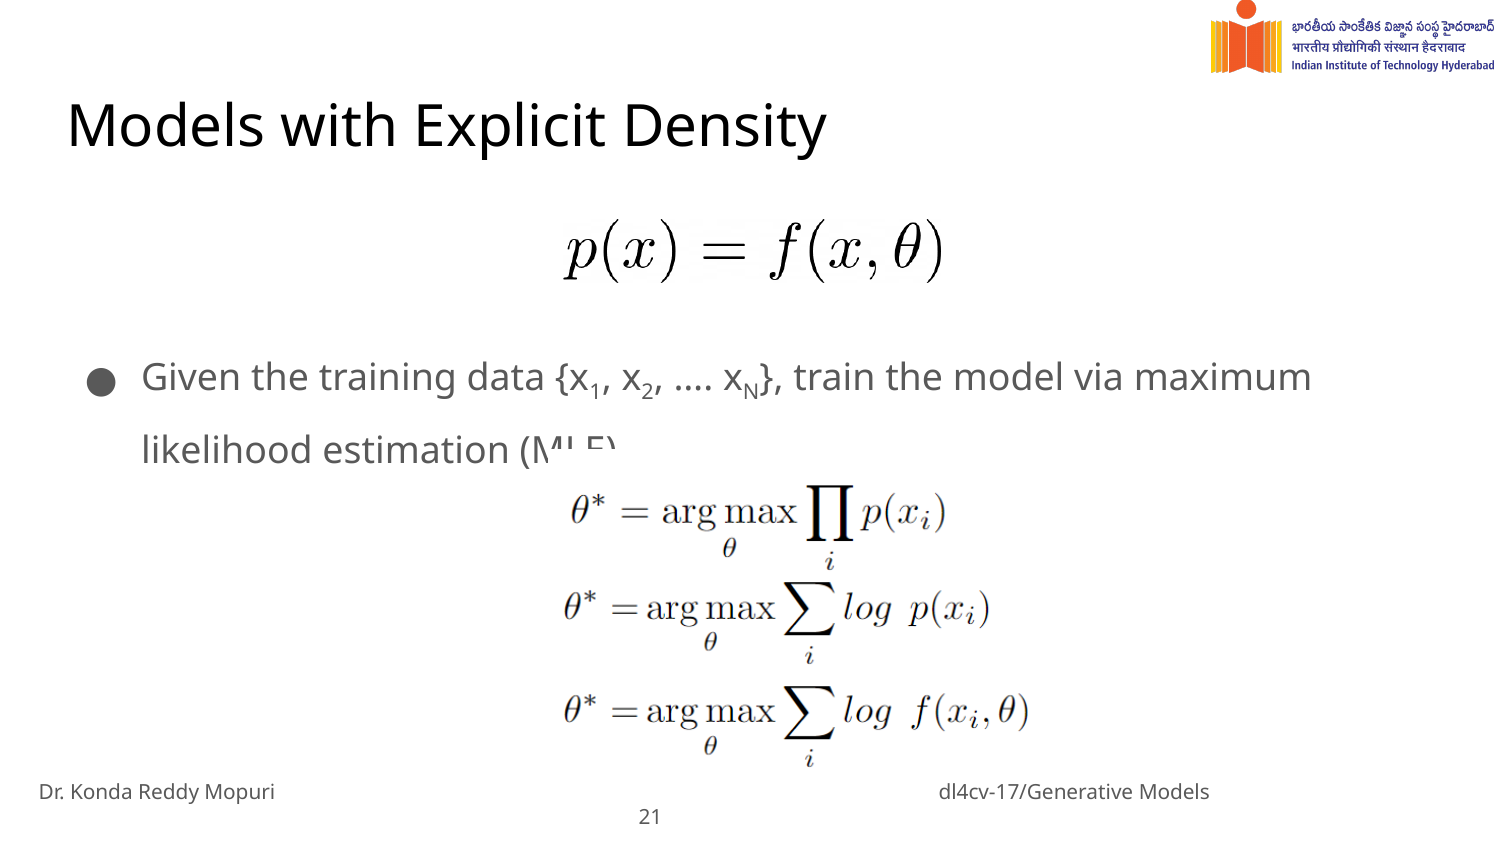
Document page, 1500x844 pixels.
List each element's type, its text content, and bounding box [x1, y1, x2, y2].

slide_number Dr. Konda Reddy Mopuri dl4cv-17/Generative Models ‹#› [23, 545, 1480, 844]
picture [1211, 0, 1494, 73]
list Given the training data {x1, x2, …. xN}, train the model via maximum likelihood estimation (MLE) [51, 311, 1449, 437]
title Models with Explicit Density [51, 72, 1449, 167]
picture [548, 449, 1040, 778]
picture [562, 219, 941, 283]
